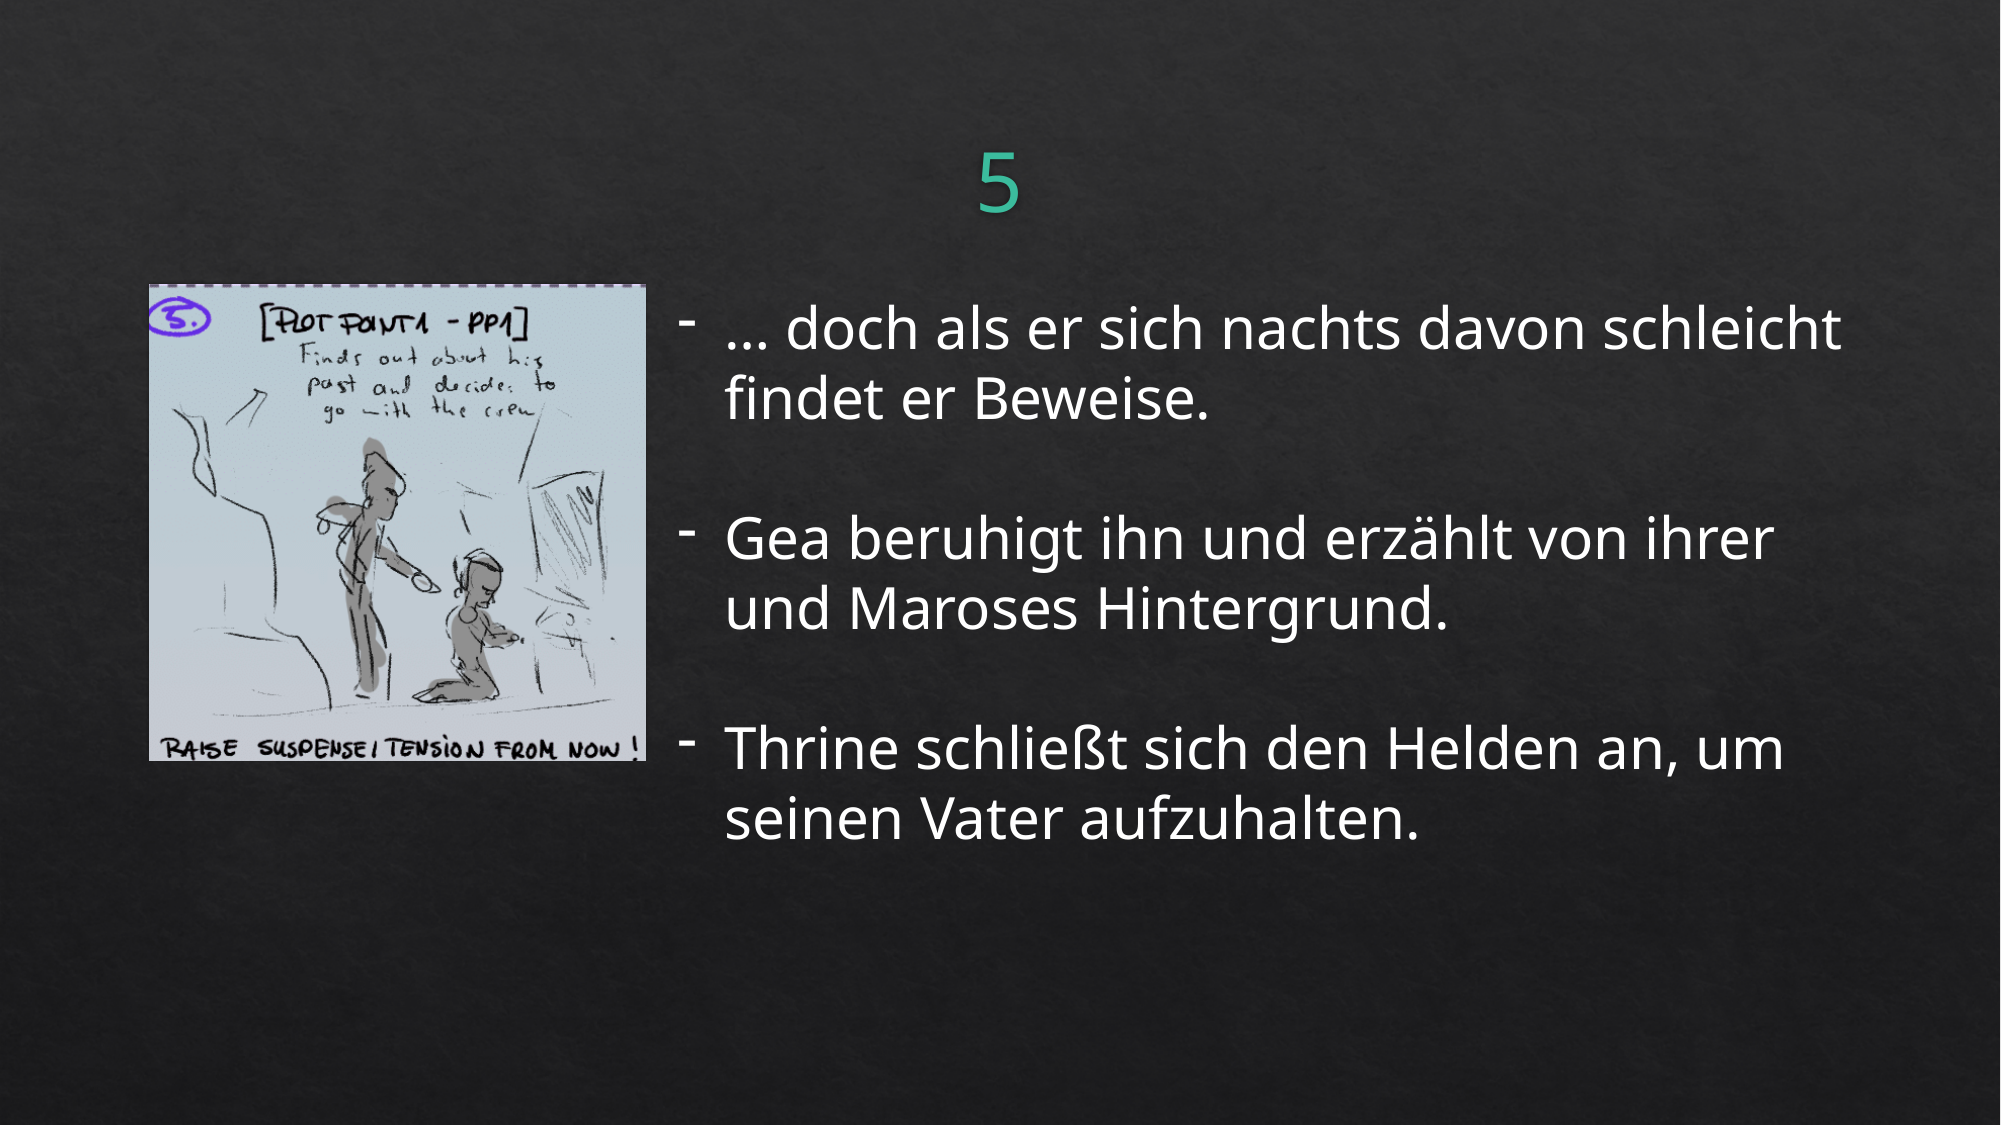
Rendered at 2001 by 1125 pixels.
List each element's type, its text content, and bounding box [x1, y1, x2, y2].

title 5 [149, 99, 1849, 260]
picture [149, 283, 646, 761]
text_box … doch als er sich nachts davon schleicht findet er Beweise. Gea beruhigt ihn und erzählt von ihrer und Maroses Hintergrund. Thrine schließt sich den Helden an, um seinen Vater aufzuhalten. [662, 284, 1908, 859]
